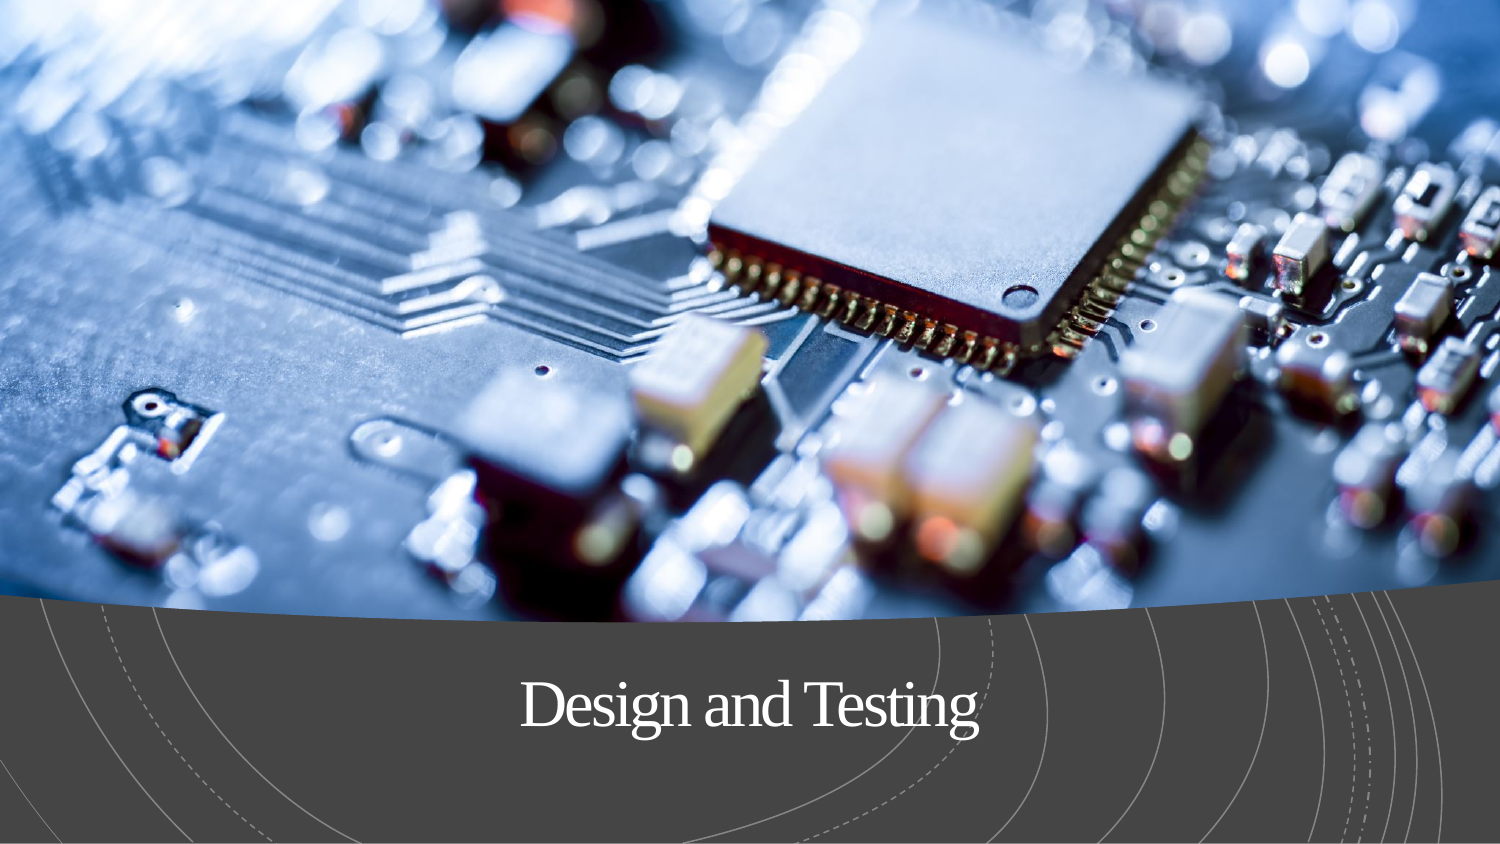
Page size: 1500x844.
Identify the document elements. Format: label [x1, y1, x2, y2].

picture [0, 0, 1500, 623]
text_box [0, 623, 1500, 844]
